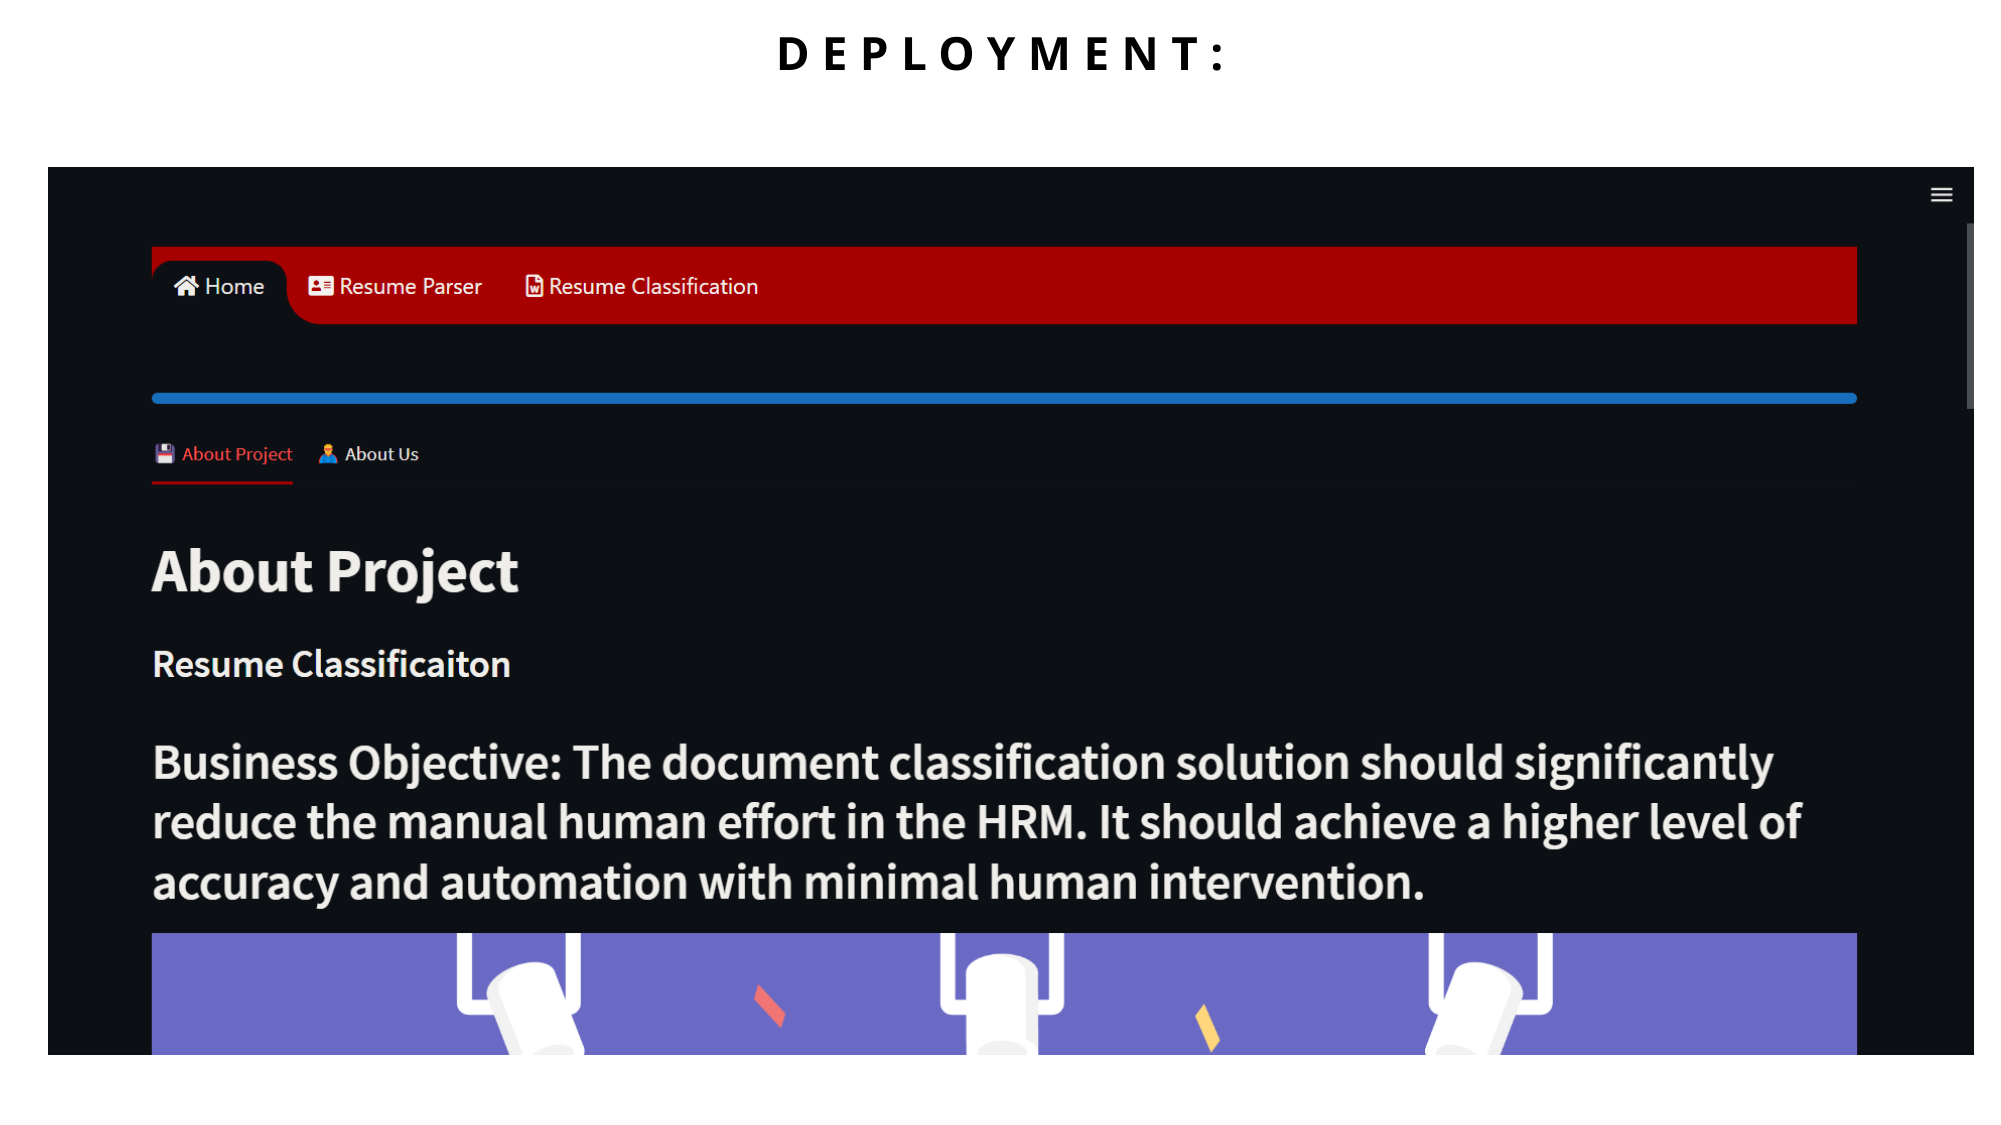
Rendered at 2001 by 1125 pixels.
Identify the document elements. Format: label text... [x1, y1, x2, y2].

text_box deployment: [0, 0, 2000, 80]
picture [48, 167, 1974, 1055]
